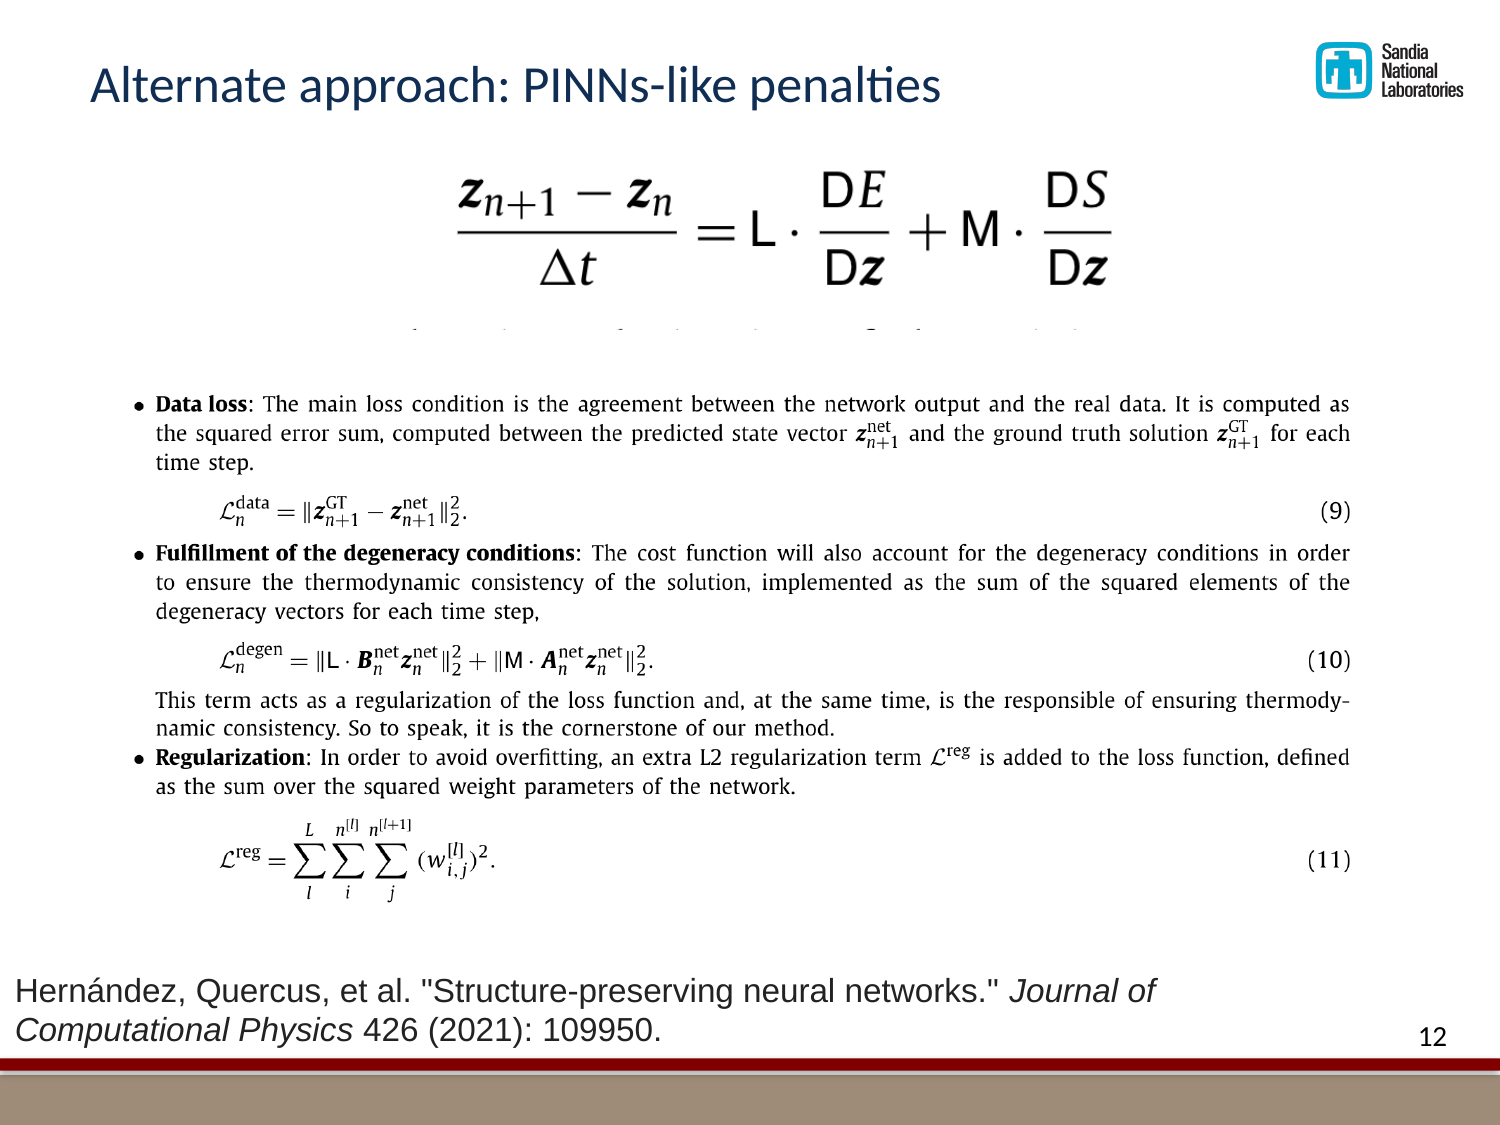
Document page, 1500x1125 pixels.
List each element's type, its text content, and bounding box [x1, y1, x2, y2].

picture [387, 139, 1113, 330]
picture [1426, 37, 1467, 105]
title Alternate approach: PINNs-like penalties [74, 0, 1426, 163]
slide_number 12 [1362, 1009, 1463, 1072]
picture [126, 377, 1374, 912]
text_box Hernández, Quercus, et al. "Structure-preserving neural networks." Journal of Computational Physics 426 (2021): 109950. [0, 961, 1363, 1056]
